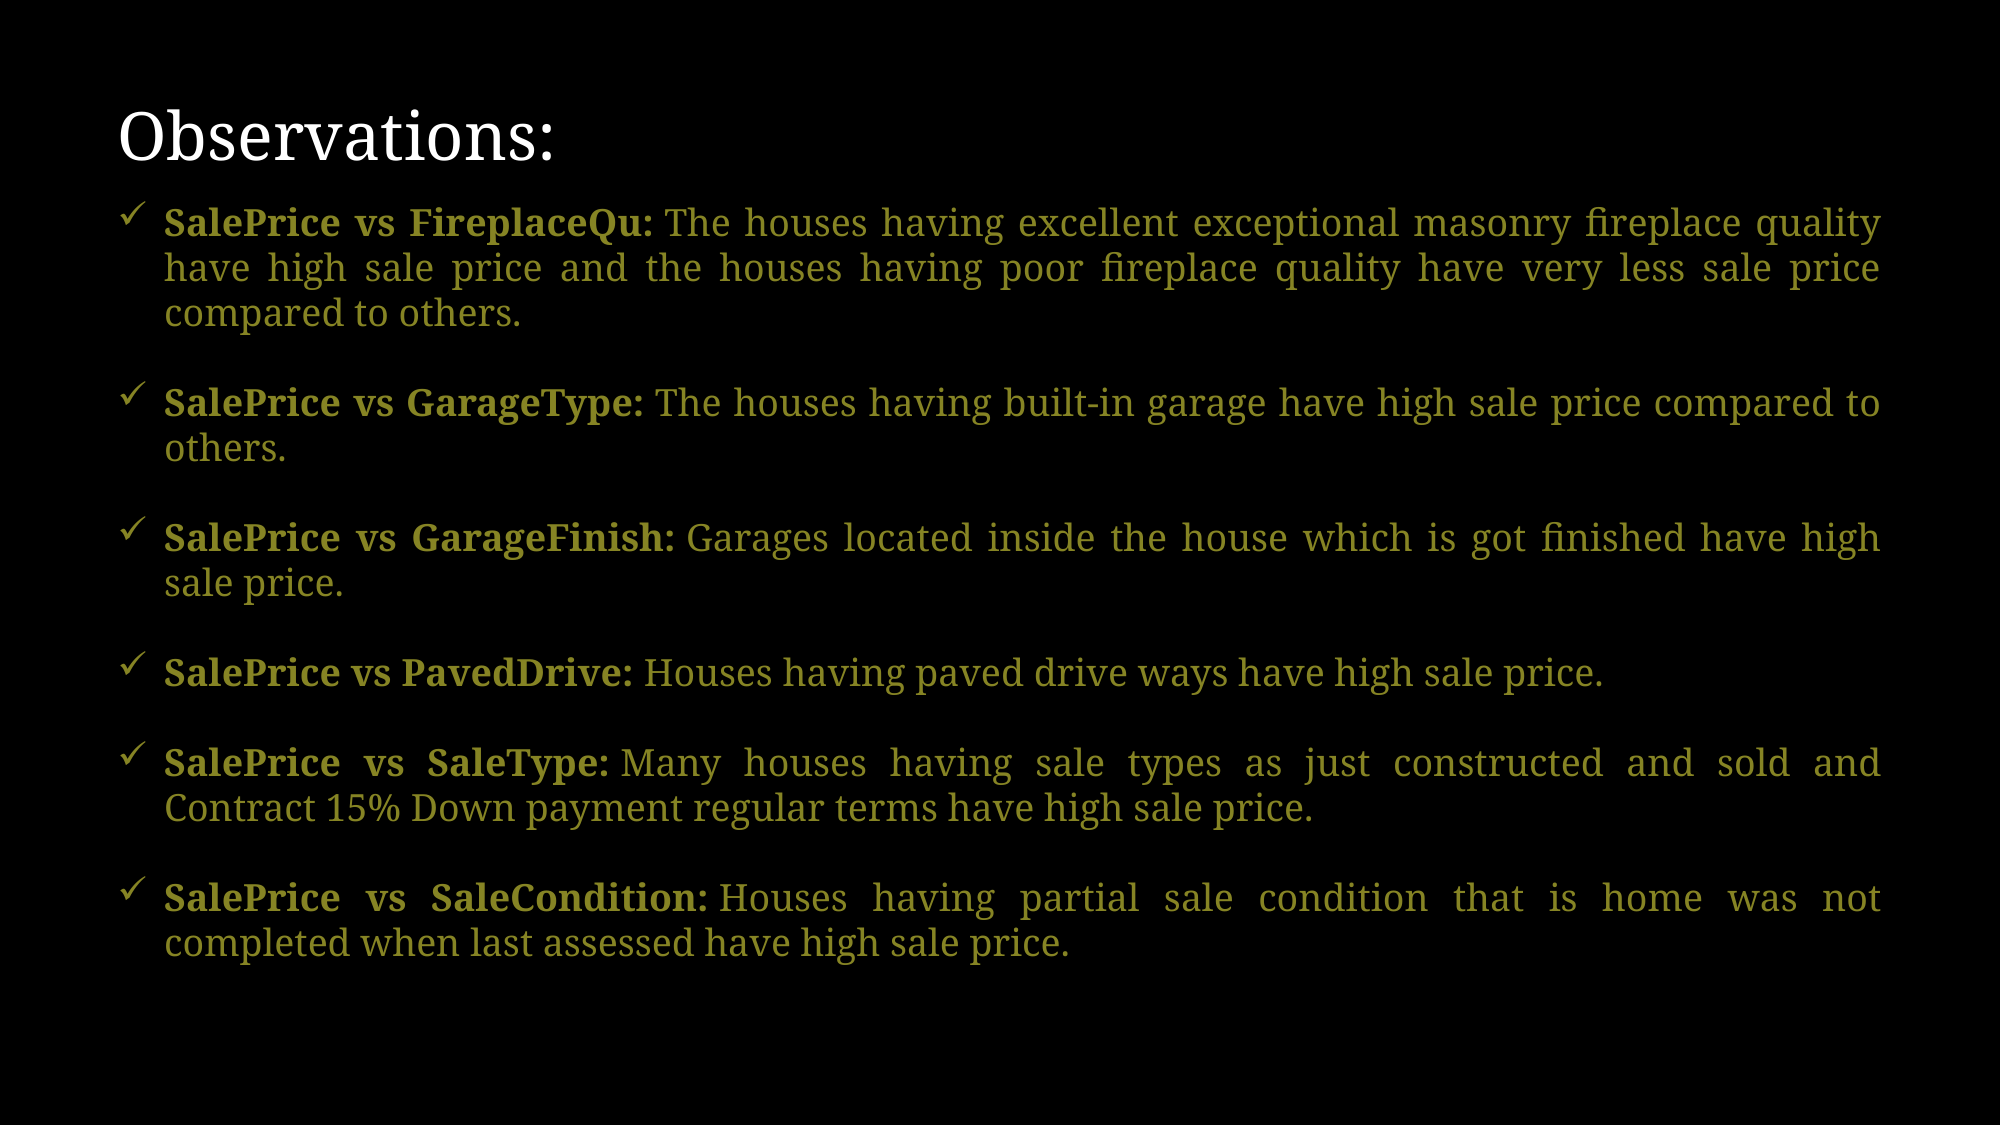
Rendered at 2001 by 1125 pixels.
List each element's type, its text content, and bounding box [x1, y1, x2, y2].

text_box Observations: [102, 86, 1898, 181]
text_box SalePrice vs FireplaceQu: The houses having excellent exceptional masonry fireplace quality have high sale price and the houses having poor fireplace quality have very less sale price compared to others. SalePrice vs GarageType: The houses having built-in garage have high sale price compared to others. SalePrice vs GarageFinish: Garages located inside the house which is got finished have high sale price. SalePrice vs PavedDrive: Houses having paved drive ways have high sale price. SalePrice vs SaleType: Many houses having sale types as just constructed and sold and Contract 15% Down payment regular terms have high sale price. SalePrice vs SaleCondition: Houses having partial sale condition that is home was not completed when last assessed have high sale price. [102, 191, 1898, 972]
